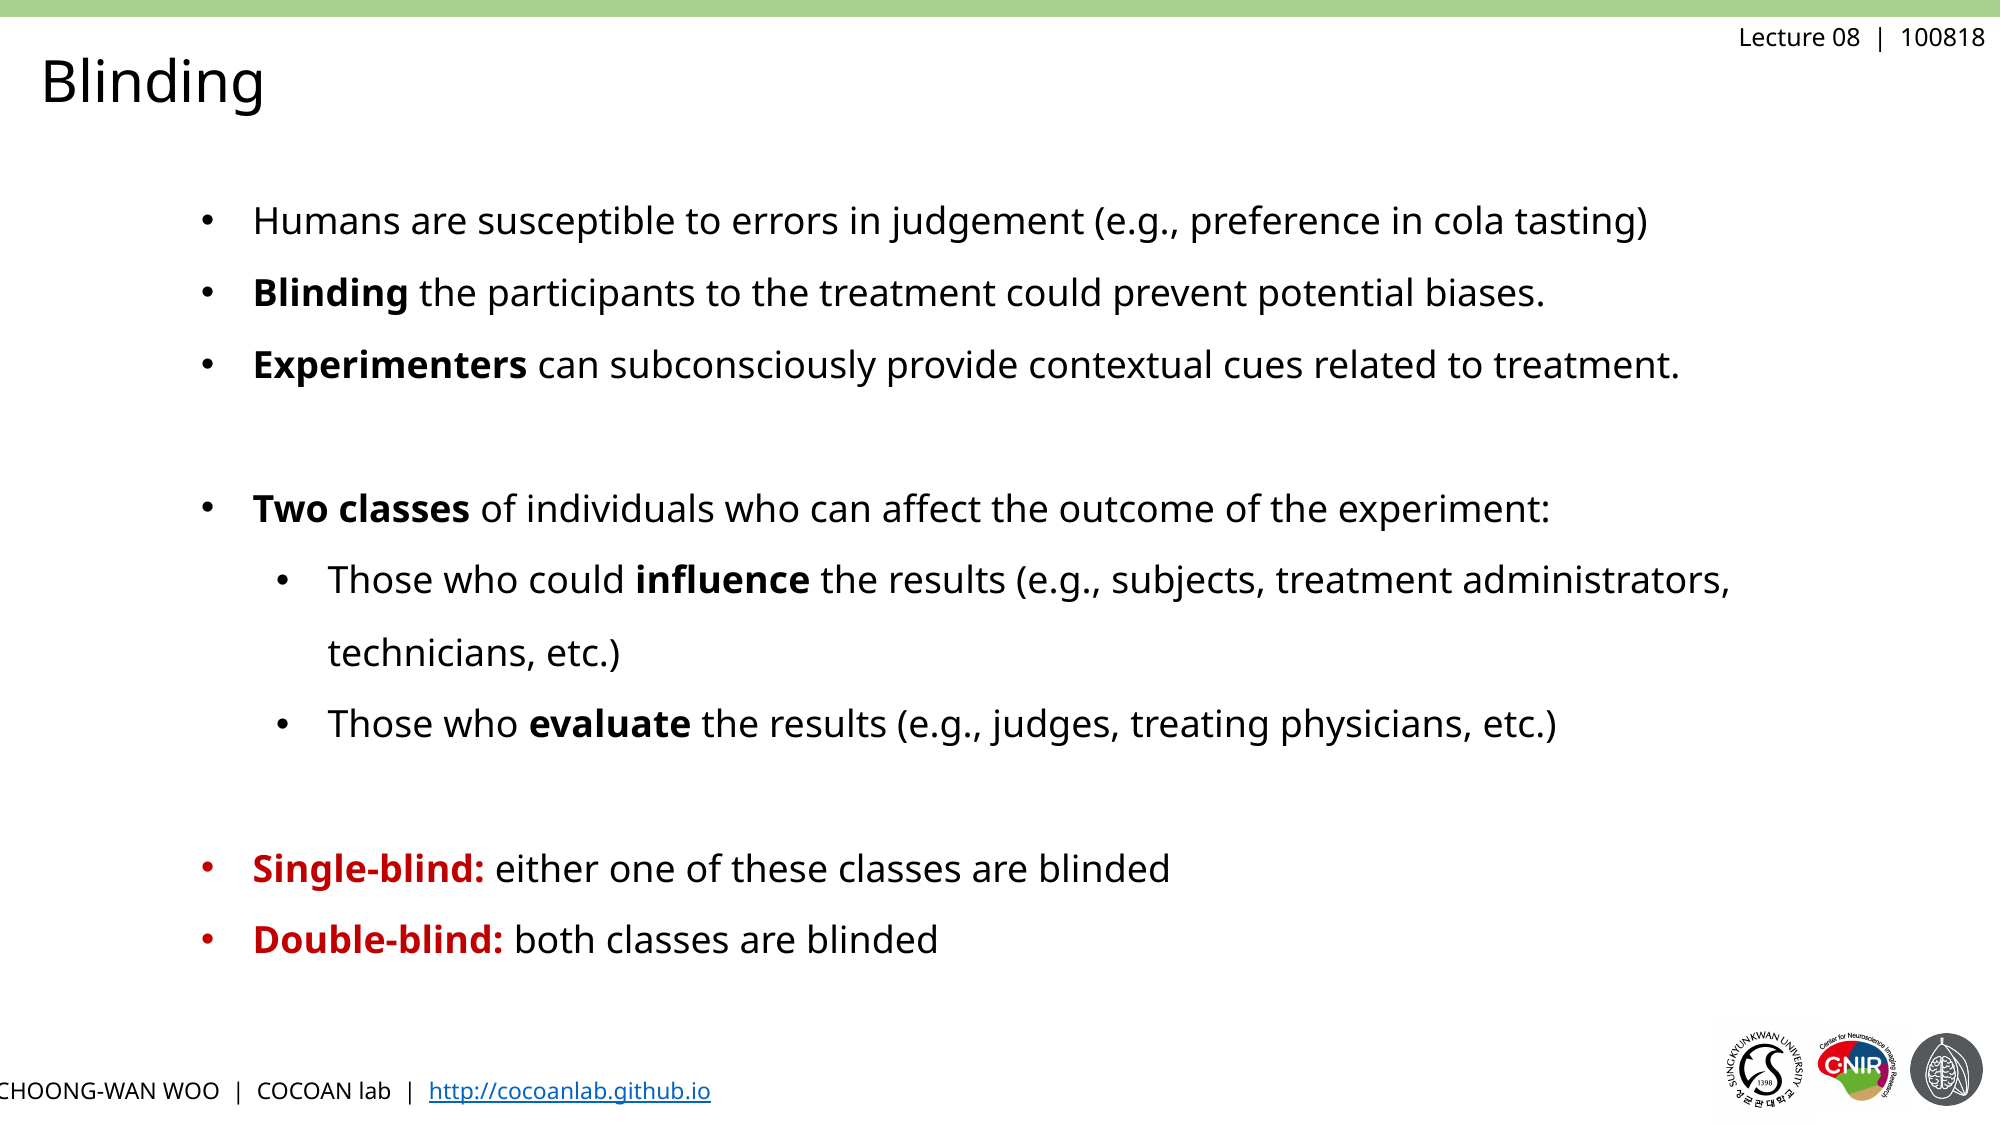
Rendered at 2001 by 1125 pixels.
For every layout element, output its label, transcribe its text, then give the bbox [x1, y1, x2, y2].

text_box CHOONG-WAN WOO | COCOAN lab | http://cocoanlab.github.io [0, 1069, 727, 1116]
text_box Blinding [25, 36, 282, 122]
text_box [0, 0, 2000, 18]
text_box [1709, 1014, 1983, 1125]
text_box Lecture 08 | 100818 [1623, 13, 2000, 59]
text_box Humans are susceptible to errors in judgement (e.g., preference in cola tasting) Blinding the participants to the treatment could prevent potential biases. Experimenters can subconsciously provide contextual cues related to treatment. Two classes of individuals who can affect the outcome of the experiment: Those who could influence the results (e.g., subjects, treatment administrators, technicians, etc.) Those who evaluate the results (e.g., judges, treating physicians, etc.) Single-blind: either one of these classes are blinded Double-blind: both classes are blinded [186, 162, 1935, 969]
